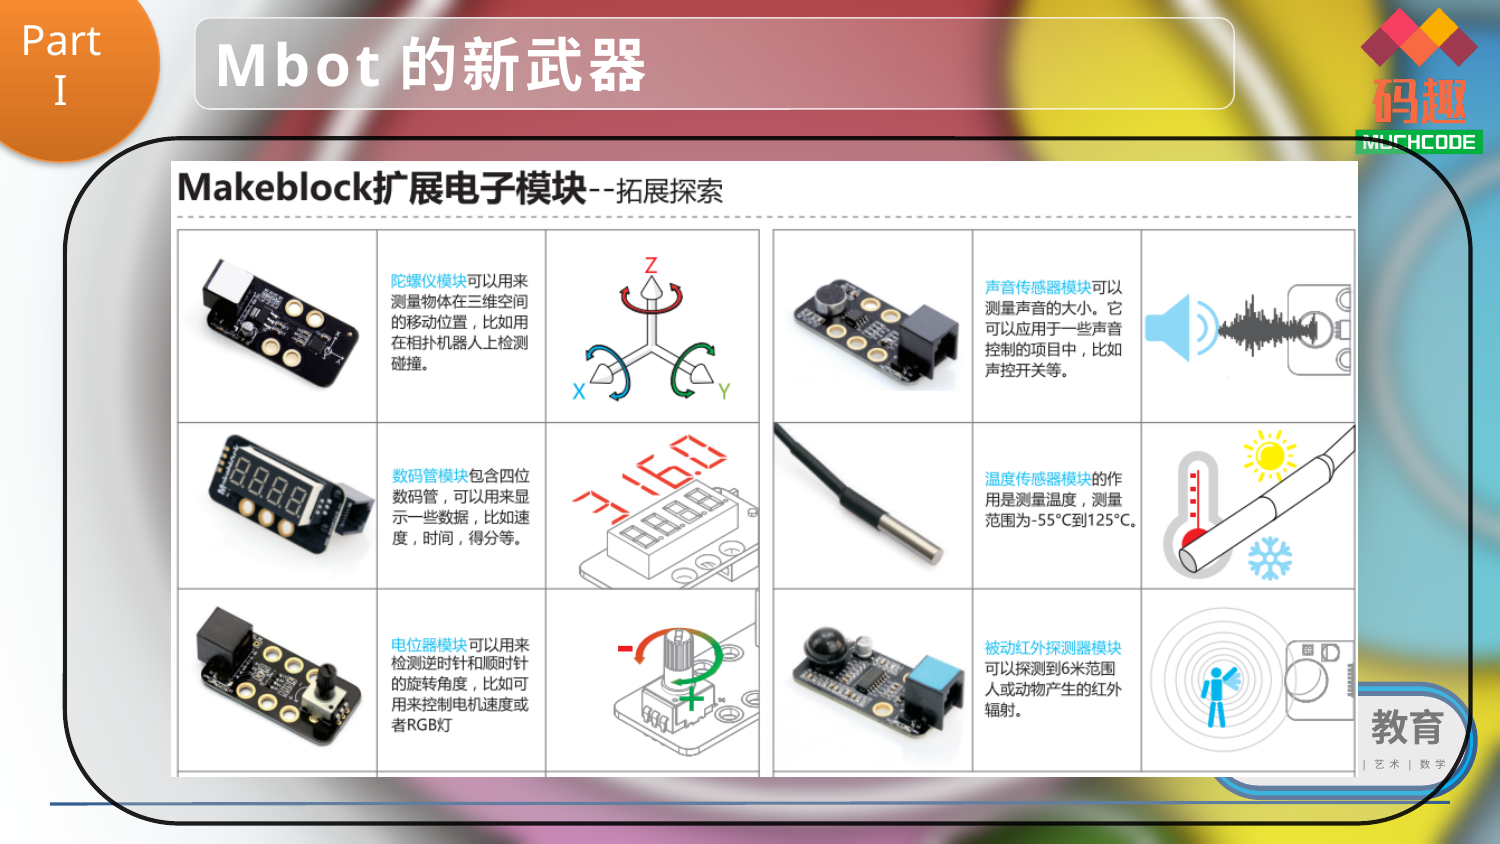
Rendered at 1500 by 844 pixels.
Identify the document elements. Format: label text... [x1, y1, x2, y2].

picture [0, 0, 1500, 844]
text_box [62, 136, 1473, 826]
text_box Mbot的新武器 [192, 15, 1237, 112]
text_box Part I [0, 0, 161, 163]
